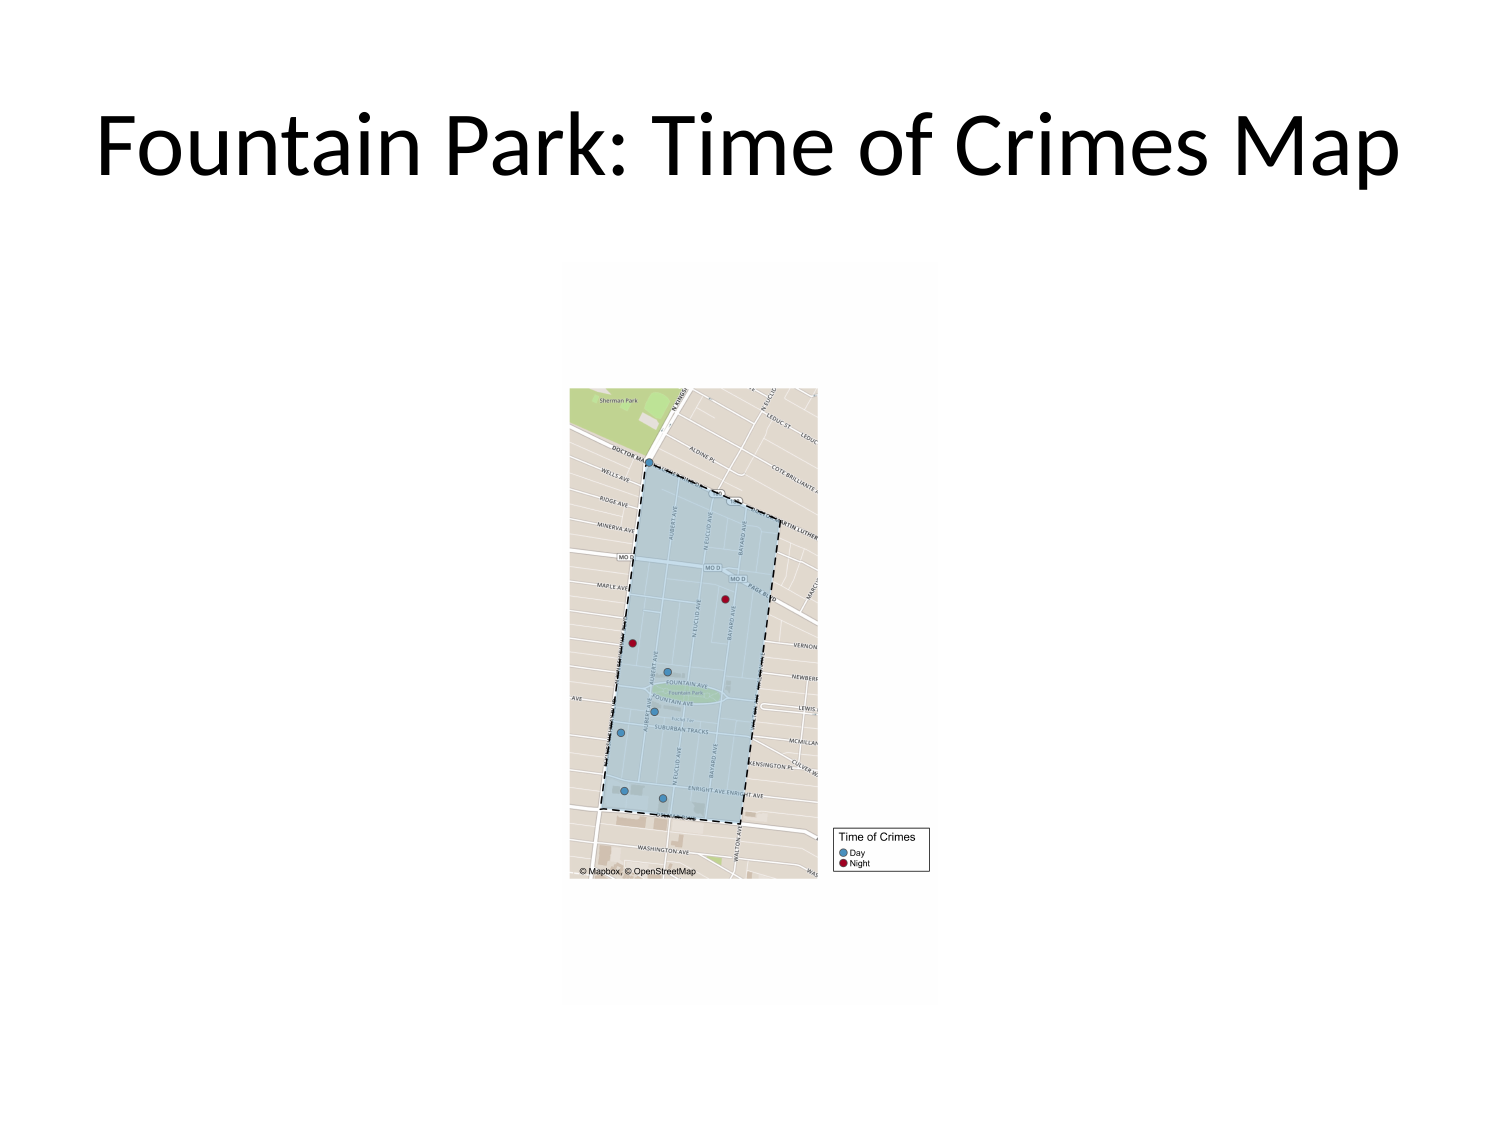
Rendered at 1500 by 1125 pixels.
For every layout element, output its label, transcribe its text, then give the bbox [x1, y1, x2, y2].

title Fountain Park: Time of Crimes Map [75, 45, 1425, 233]
picture [562, 262, 938, 1005]
